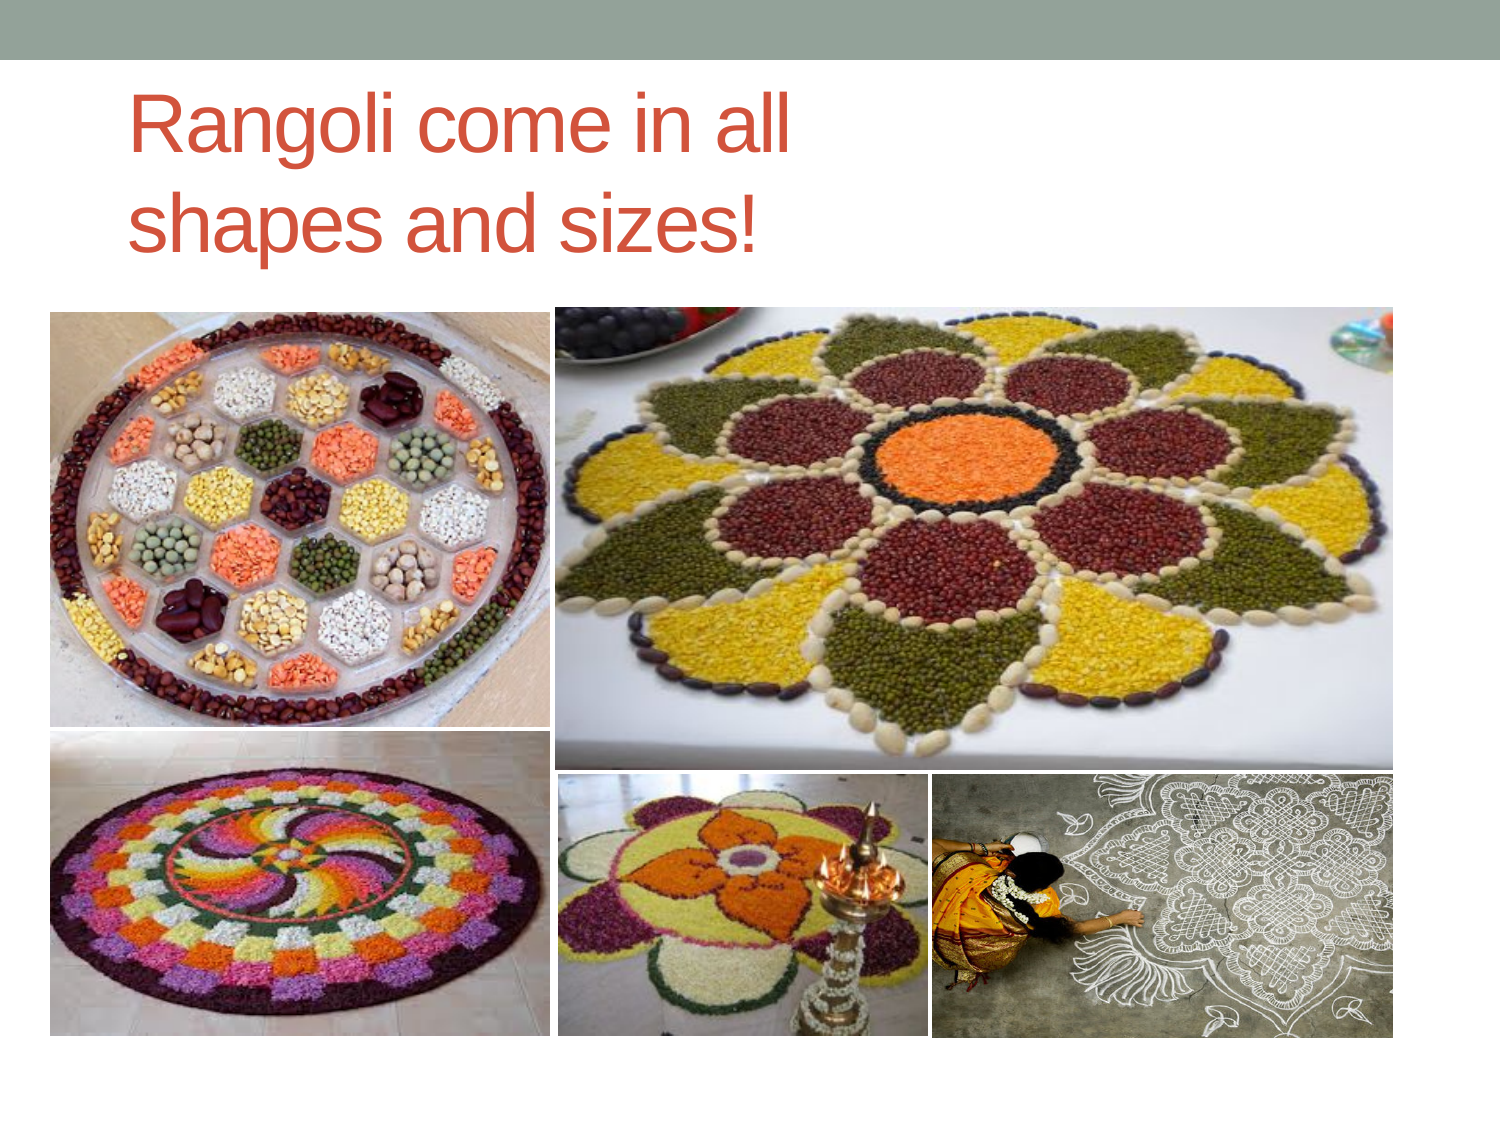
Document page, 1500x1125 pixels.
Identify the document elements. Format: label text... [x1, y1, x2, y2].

picture [555, 307, 1393, 771]
picture [49, 312, 551, 727]
picture [558, 774, 928, 1037]
picture [931, 774, 1393, 1038]
title Rangoli come in all shapes and sizes! [112, 49, 1388, 290]
picture [49, 731, 551, 1036]
